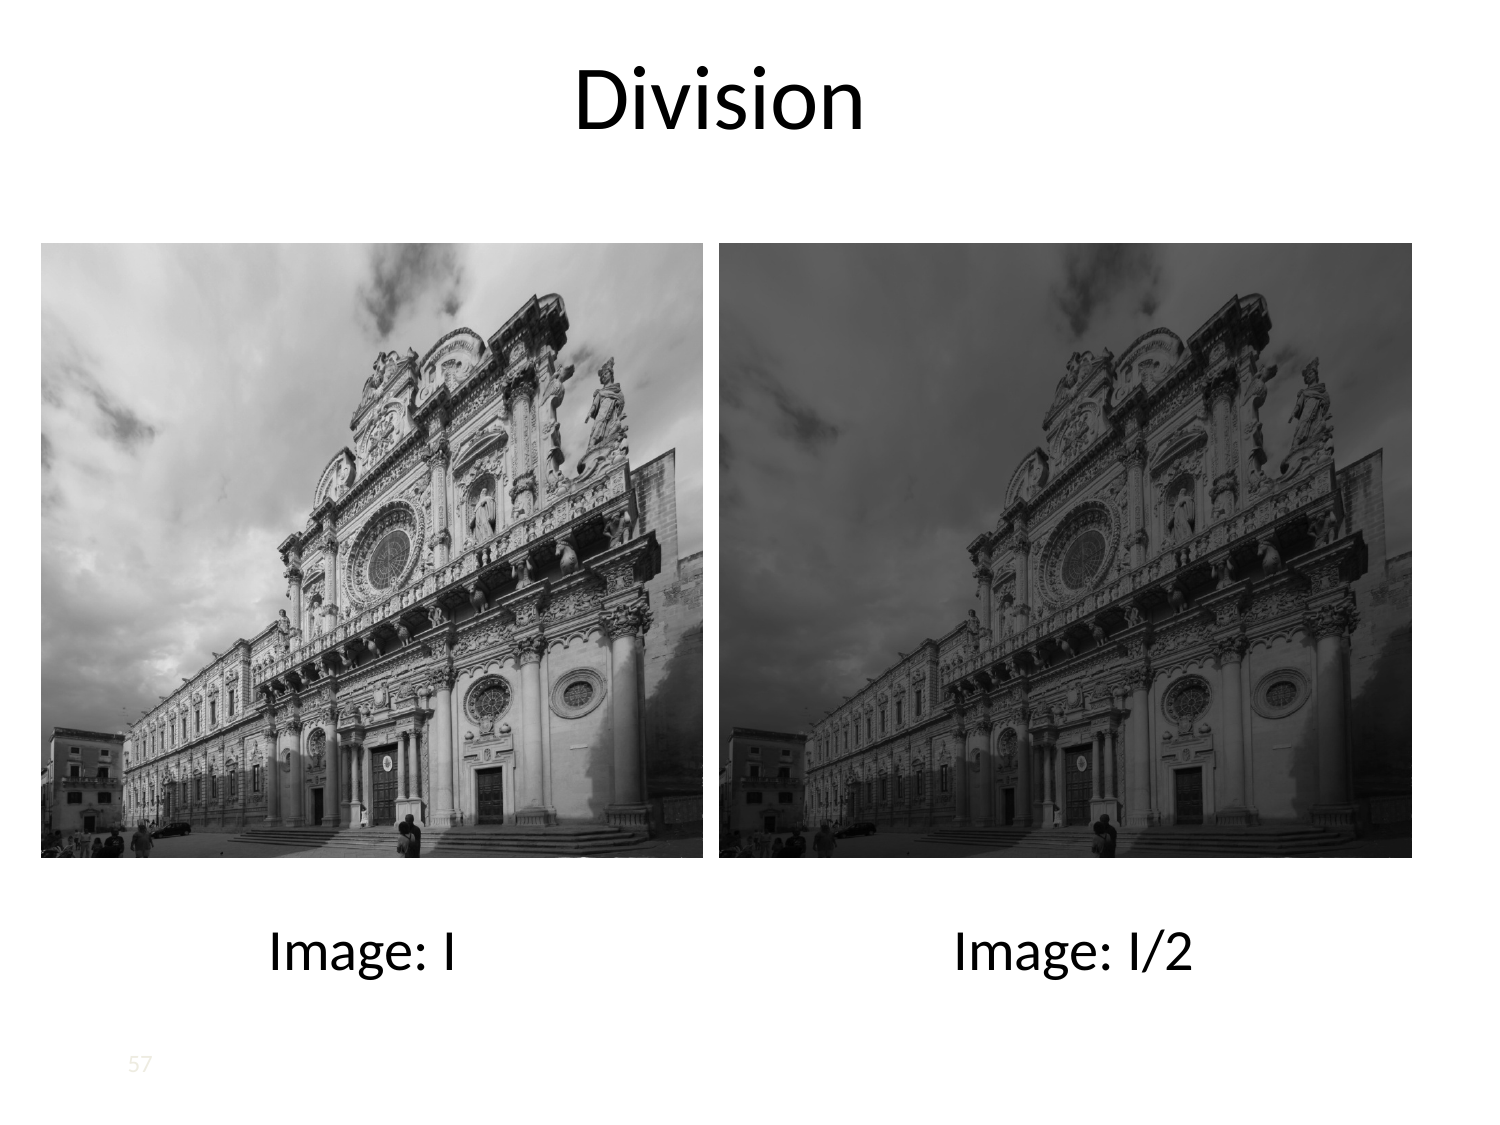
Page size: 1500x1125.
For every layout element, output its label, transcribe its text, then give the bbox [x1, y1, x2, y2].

text_box Image: I/2 [939, 904, 1282, 990]
picture [719, 243, 1412, 859]
text_box Image: I [253, 904, 490, 990]
slide_number 57 [112, 1025, 1238, 1100]
text_box Division [230, 30, 1211, 156]
picture [40, 243, 704, 859]
